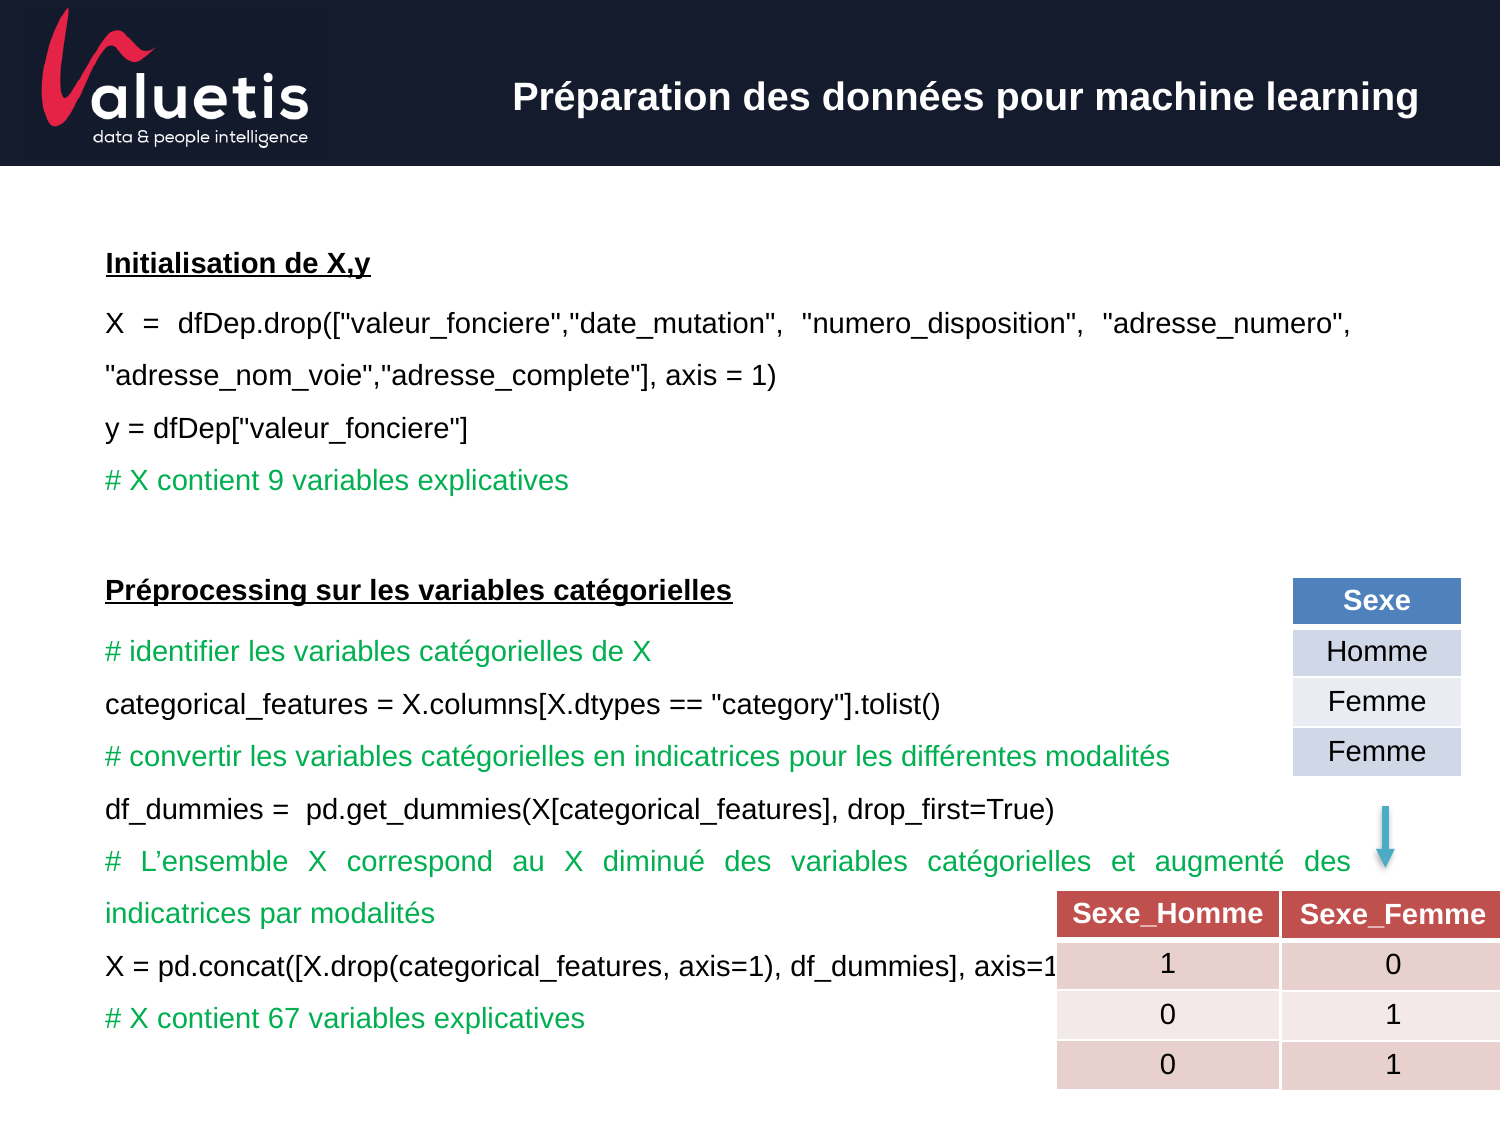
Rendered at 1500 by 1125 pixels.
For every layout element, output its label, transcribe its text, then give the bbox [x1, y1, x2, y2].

table_cell 0 [1282, 943, 1500, 990]
table_cell 1 [1282, 1042, 1500, 1090]
table_header Sexe_Homme [1057, 891, 1279, 937]
table_cell 1 [1282, 992, 1500, 1040]
text_box X = dfDep.drop(["valeur_fonciere","date_mutation", "numero_disposition", "adresse_numero", "adresse_nom_voie","adresse_complete"], axis = 1) y = dfDep["valeur_fonciere"] # X contient 9 variables explicatives [90, 279, 1368, 504]
text_box Initialisation de X,y [90, 219, 1463, 287]
table_cell 0 [1057, 1041, 1279, 1089]
text_box # identifier les variables catégorielles de X categorical_features = X.columns[X.dtypes == "category"].tolist() # convertir les variables catégorielles en indicatrices pour les différentes modalités df_dummies = pd.get_dummies(X[categorical_features], drop_first=True) # L’ensemble X correspond au X diminué des variables catégorielles et augmenté des indicatrices par modalités X = pd.concat([X.drop(categorical_features, axis=1), df_dummies], axis=1) # X contient 67 variables explicatives [90, 607, 1368, 1095]
table_cell Femme [1293, 678, 1461, 726]
table_header Sexe_Femme [1282, 891, 1500, 938]
table_cell Homme [1293, 630, 1461, 676]
table_cell Femme [1293, 728, 1461, 776]
table_cell 1 [1057, 943, 1279, 989]
table_header Sexe [1293, 578, 1461, 624]
text_box Préprocessing sur les variables catégorielles [90, 546, 1462, 607]
picture [0, 0, 1500, 166]
table_cell 0 [1057, 991, 1279, 1039]
